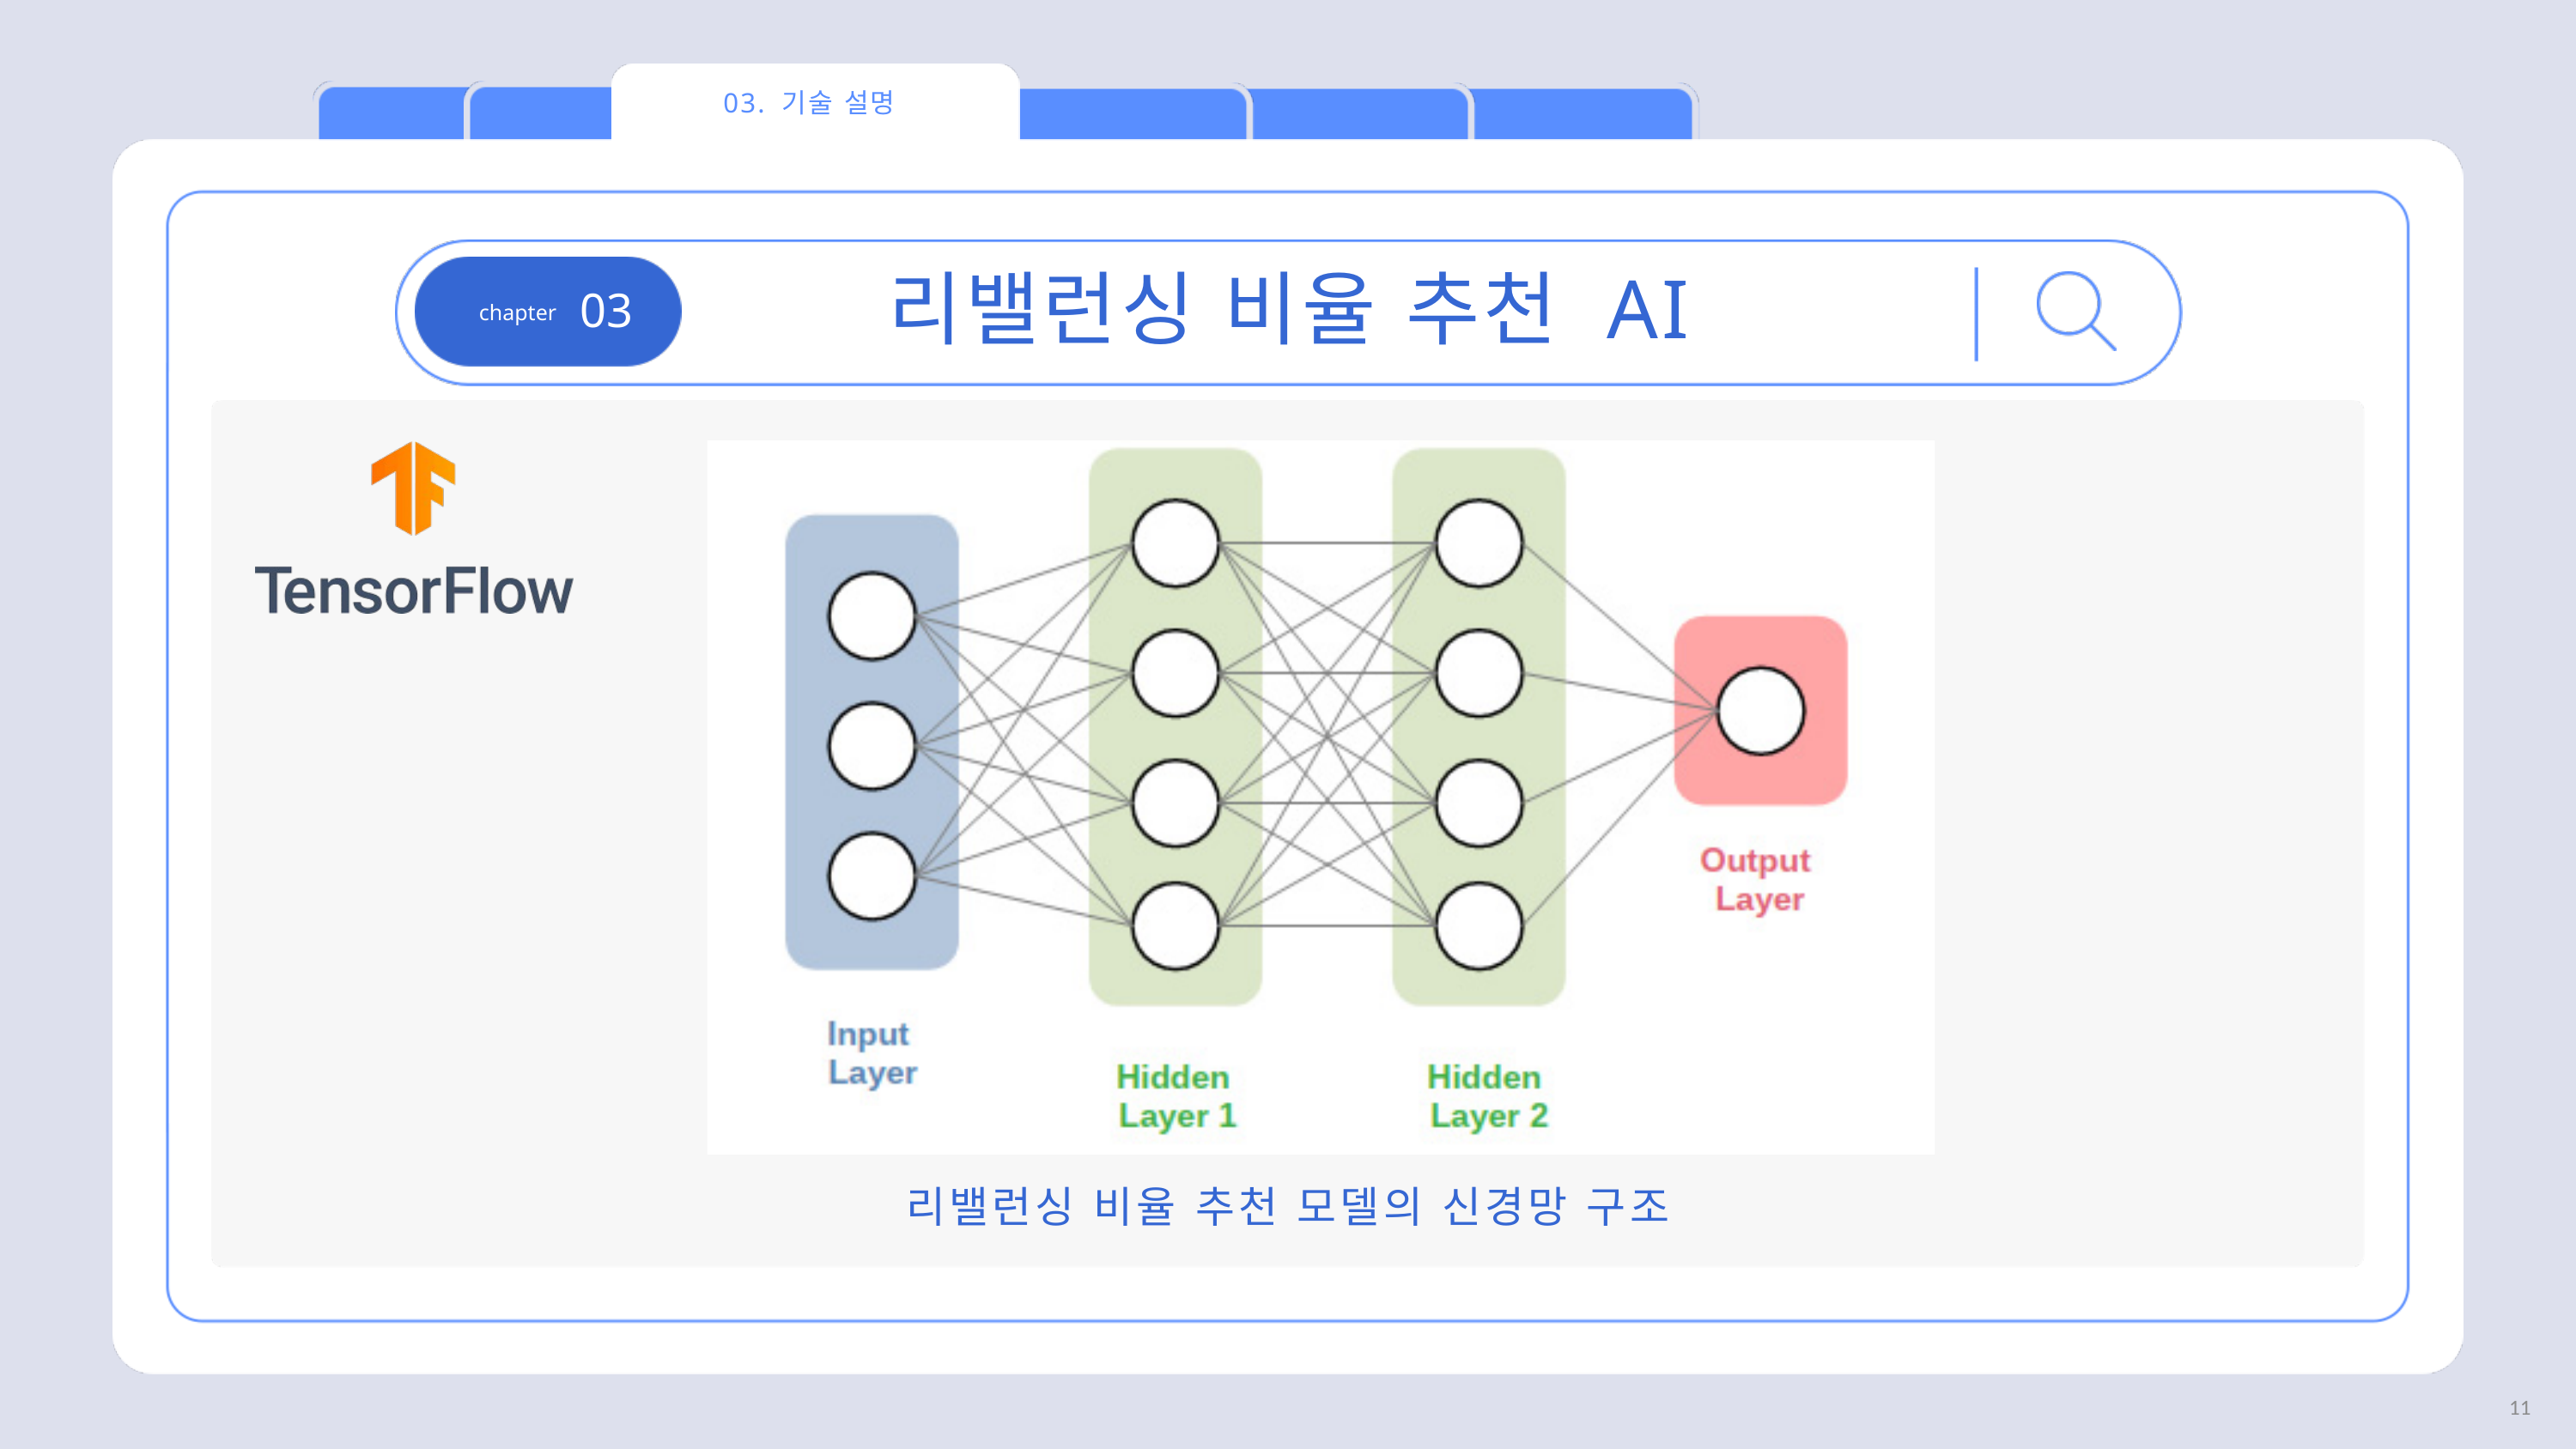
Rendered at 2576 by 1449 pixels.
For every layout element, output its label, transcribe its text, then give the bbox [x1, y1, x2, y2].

slide_number 11 [2243, 1380, 2544, 1433]
picture [112, 64, 2464, 1374]
